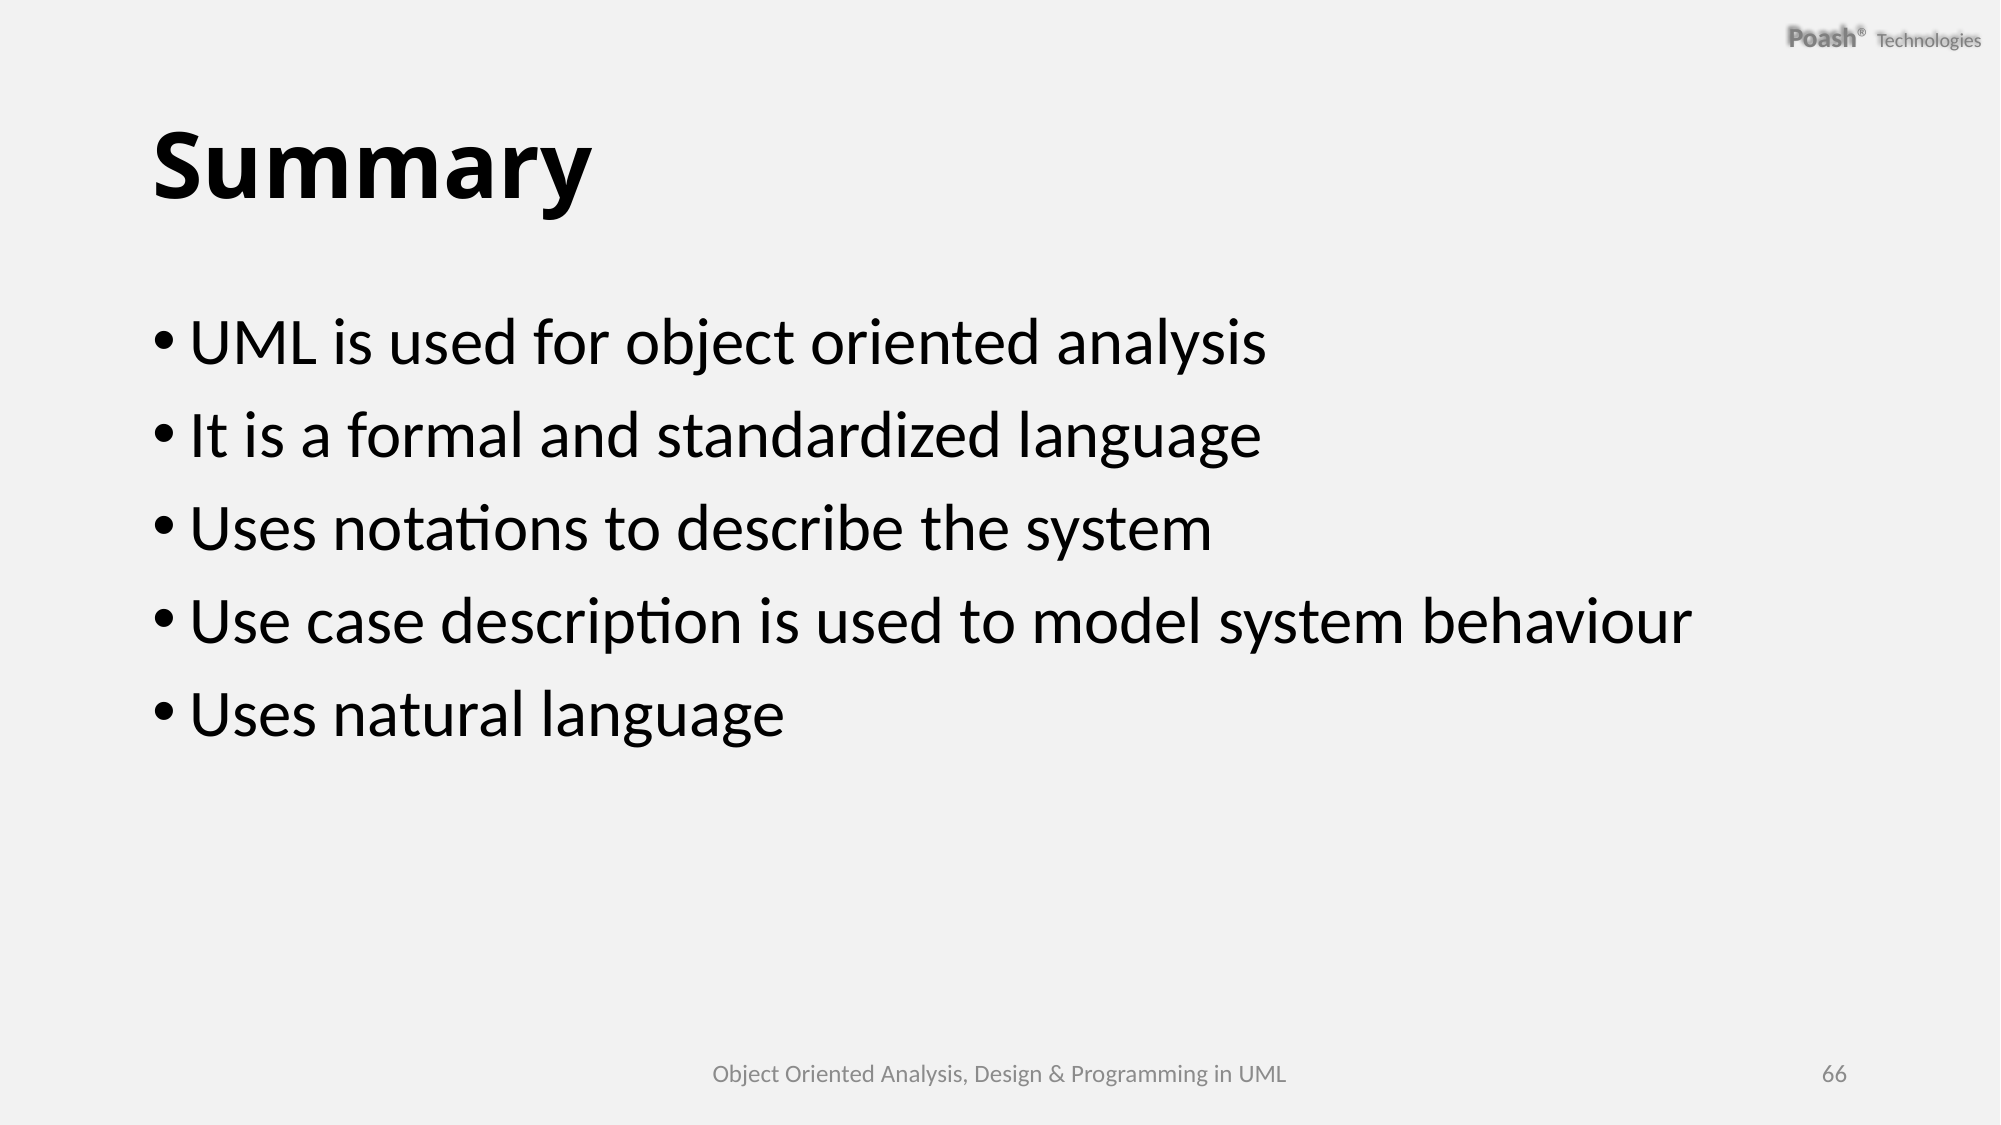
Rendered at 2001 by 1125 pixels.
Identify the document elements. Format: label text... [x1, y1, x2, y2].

slide_number 66 [1412, 1042, 1863, 1103]
list UML is used for object oriented analysis It is a formal and standardized language Uses notations to describe the system Use case description is used to model system behaviour Uses natural language [137, 299, 1863, 1014]
title Summary [137, 59, 1863, 278]
footer Object Oriented Analysis, Design & Programming in UML [662, 1042, 1338, 1103]
